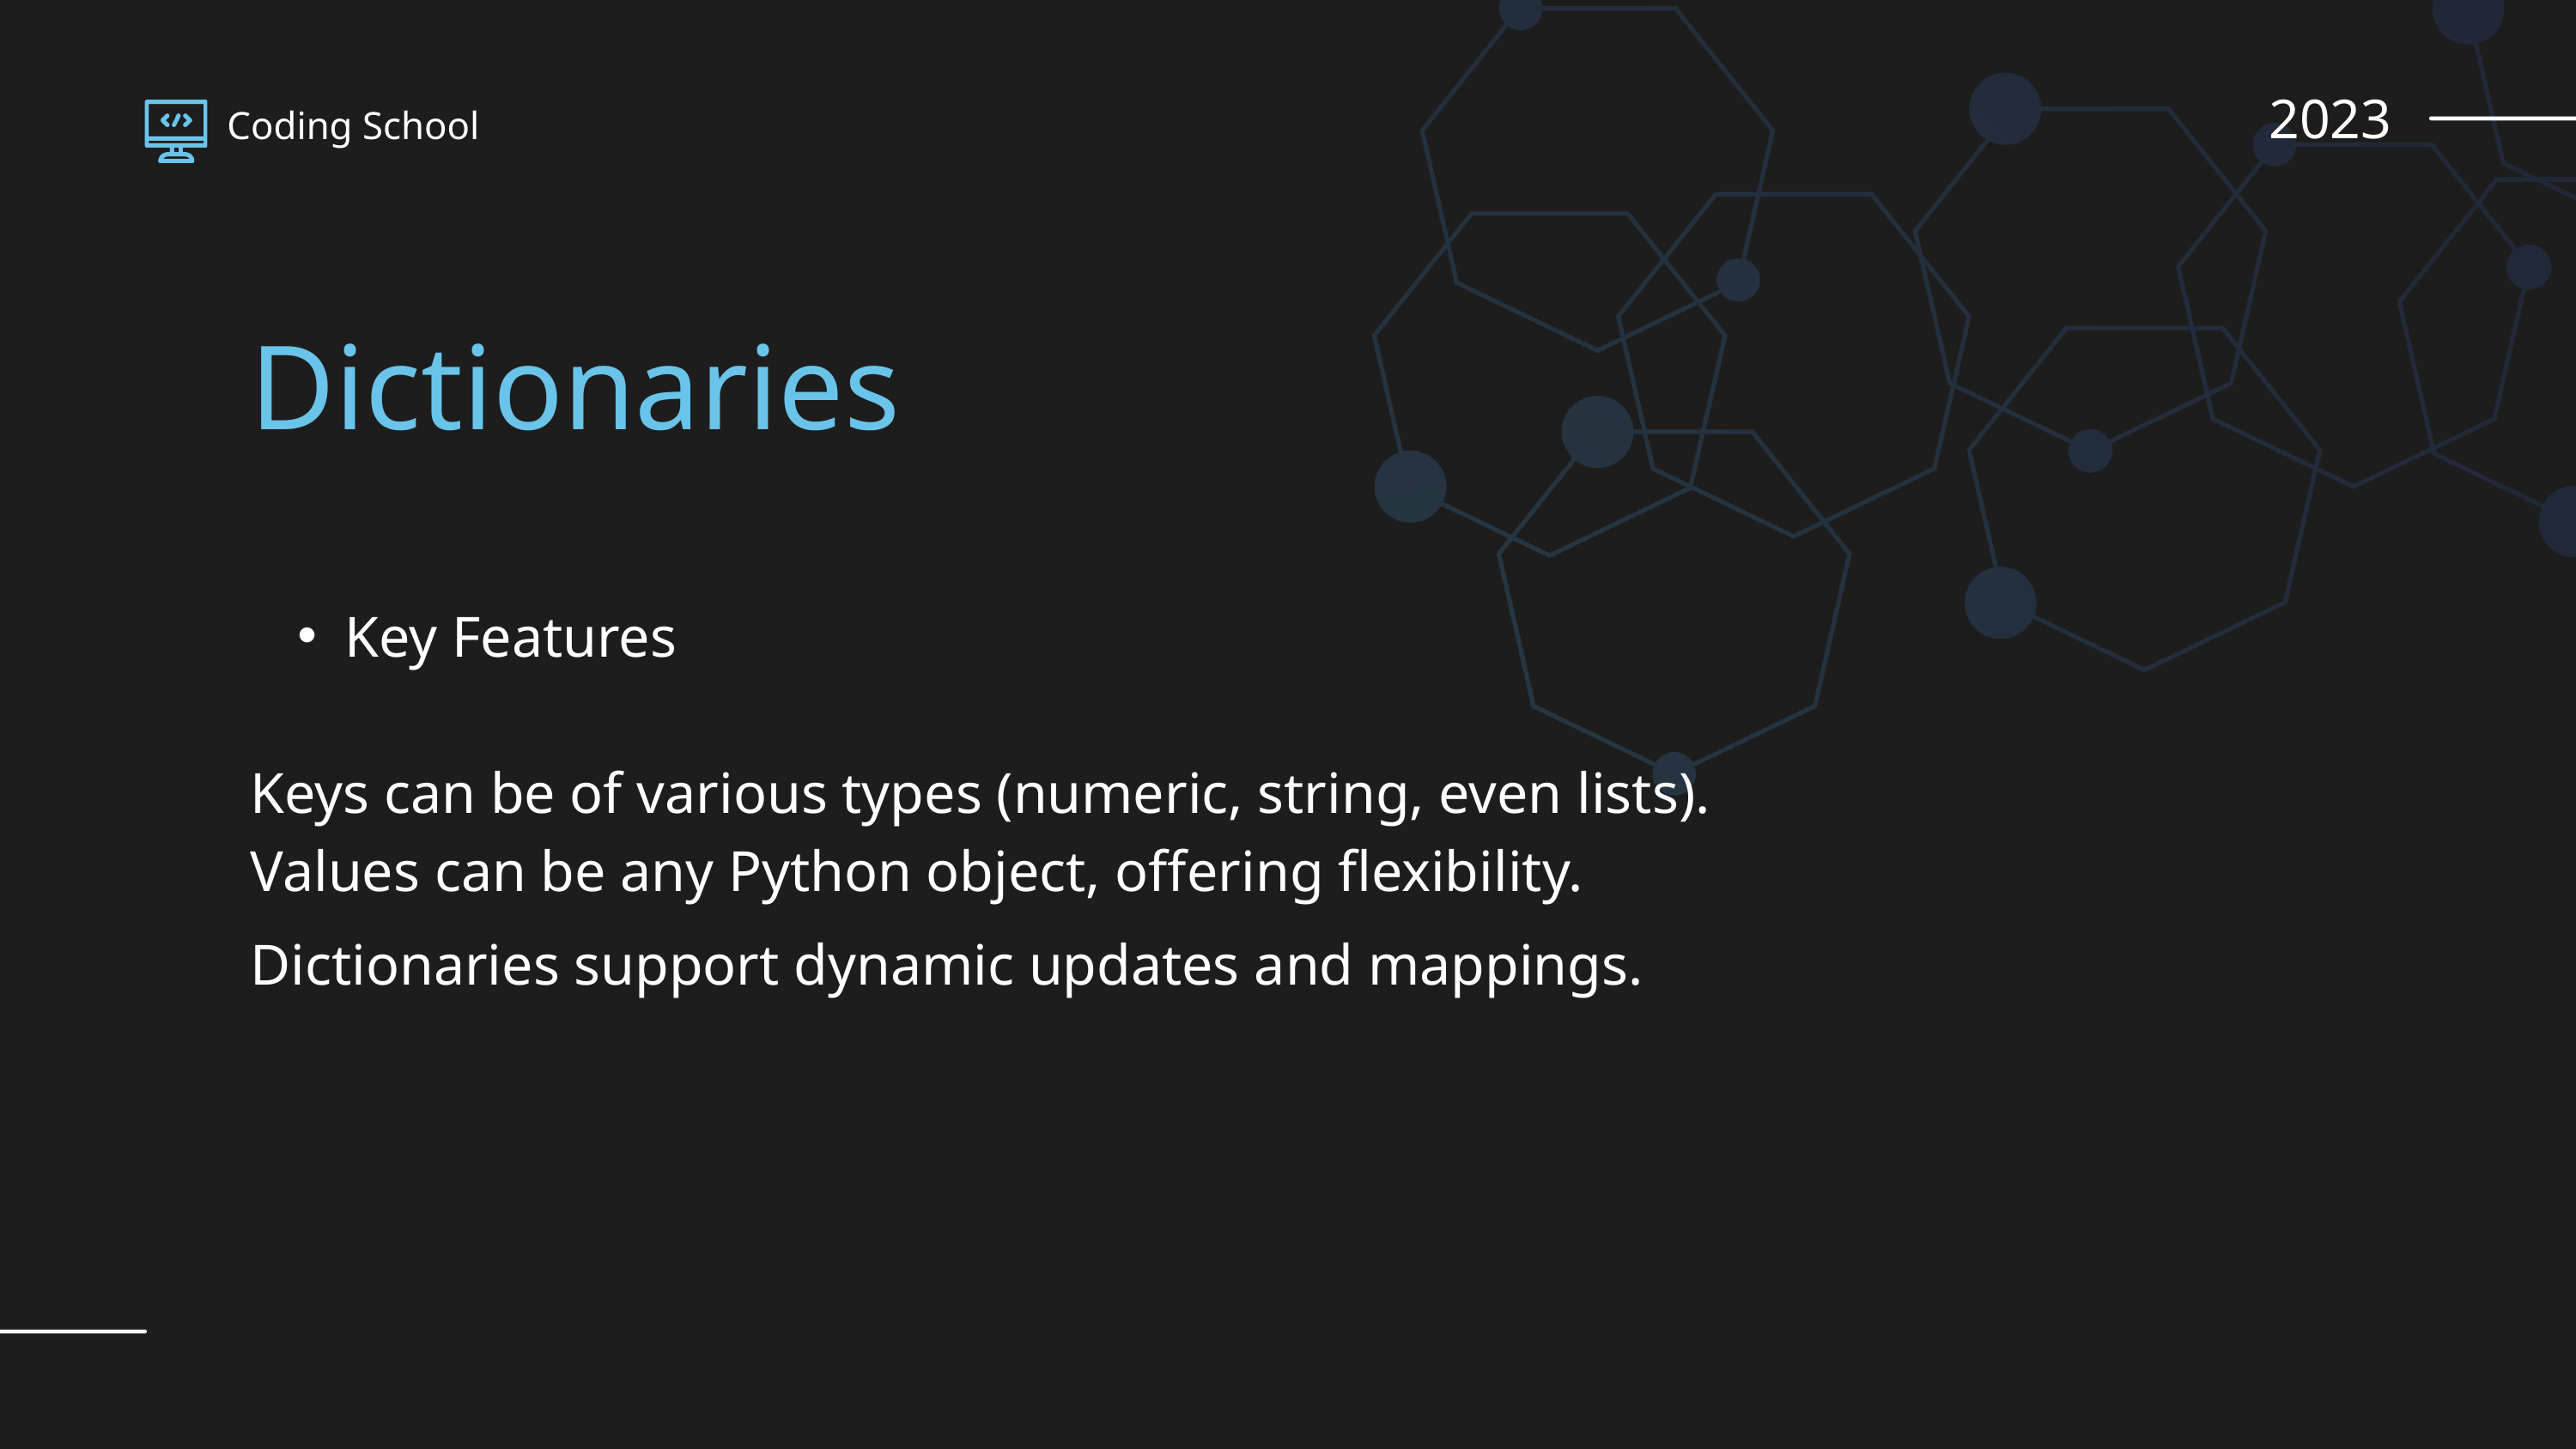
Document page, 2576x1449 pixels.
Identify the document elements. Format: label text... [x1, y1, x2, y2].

text_box 2023 [2097, 93, 2392, 149]
text_box Dictionaries [250, 332, 2310, 454]
text_box [1371, 0, 2576, 590]
text_box [144, 100, 208, 163]
text_box Coding School [227, 94, 614, 148]
text_box Key Features Keys can be of various types (numeric, string, even lists). Values can be any Python object, offering flexibility. Dictionaries support dynamic updates and mappings. [250, 590, 2576, 997]
